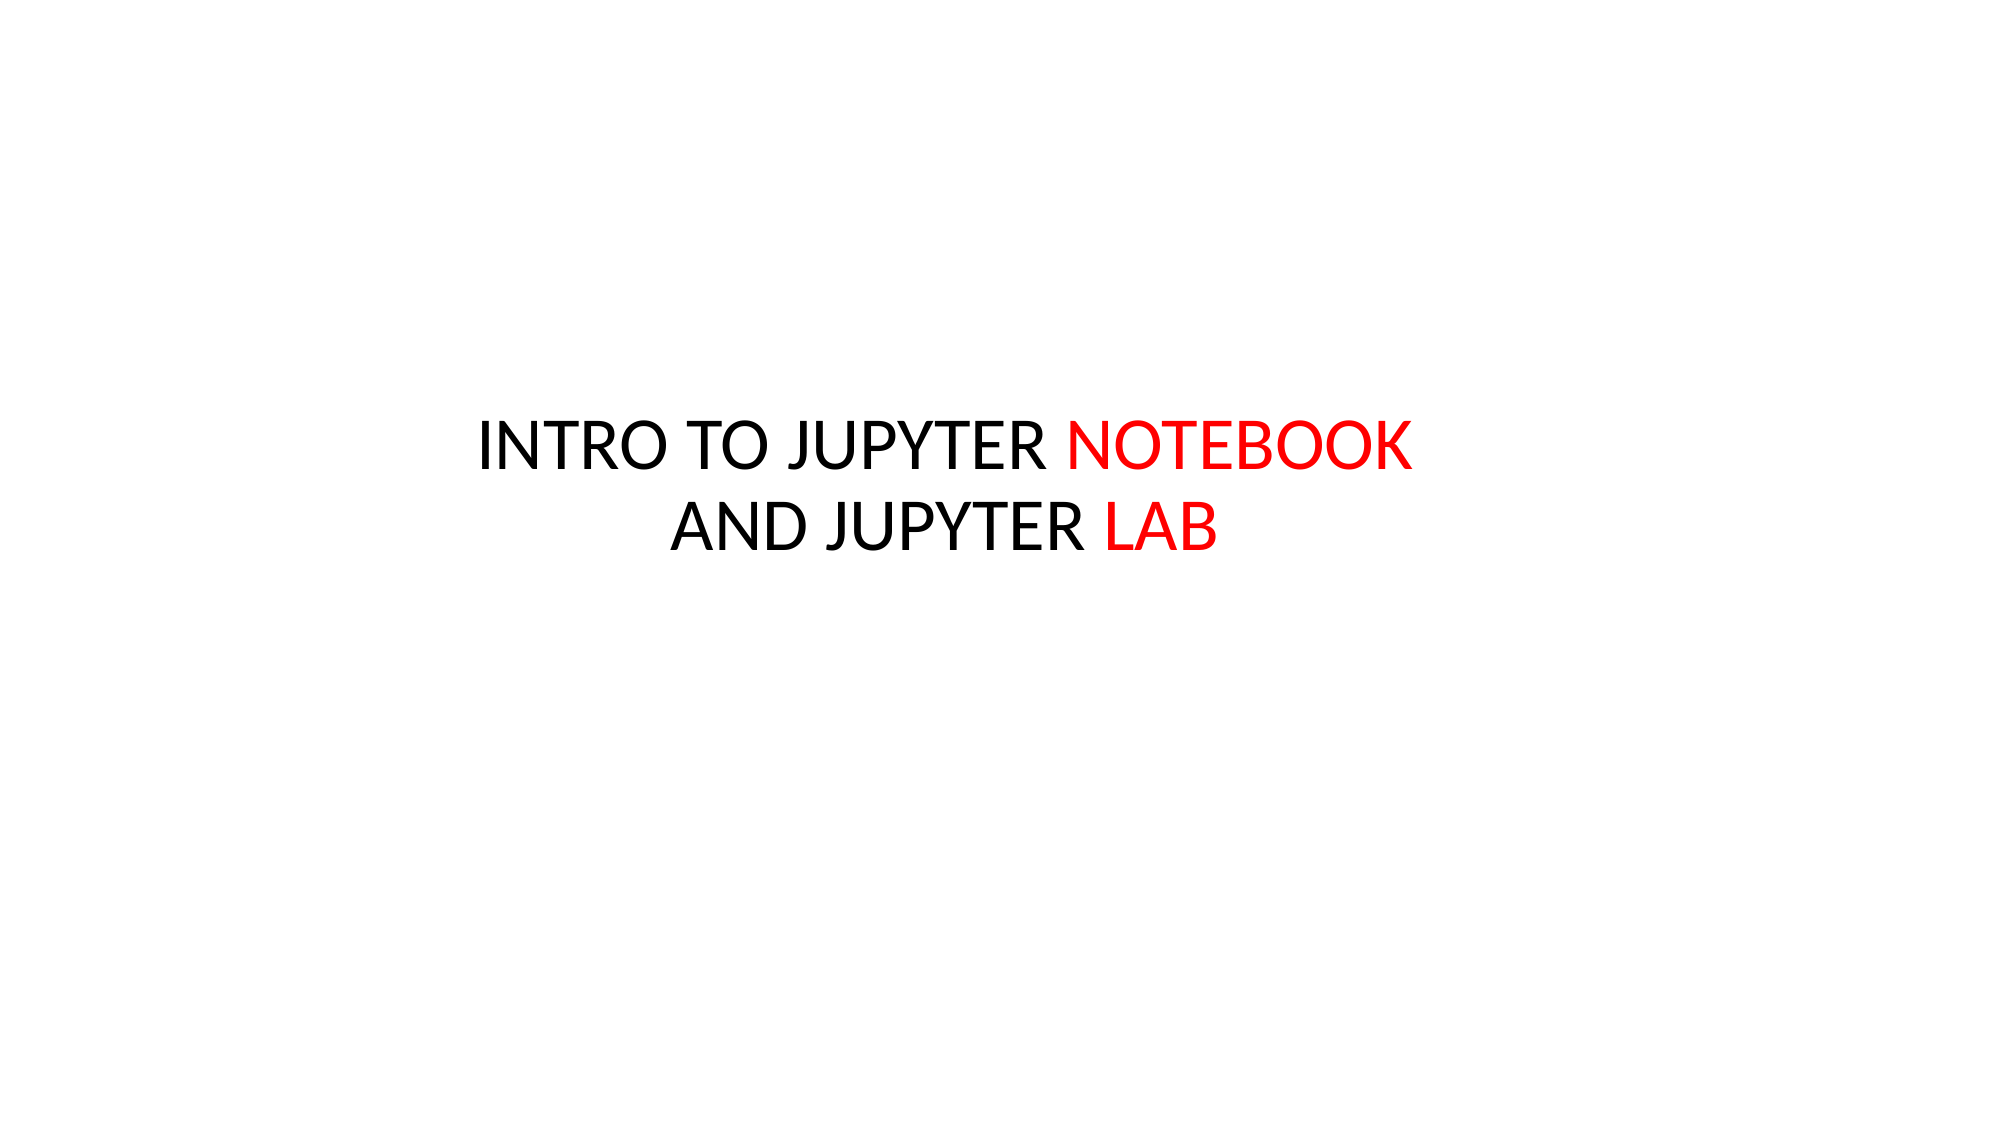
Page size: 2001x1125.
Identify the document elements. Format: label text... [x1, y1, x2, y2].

list INTRO TO JUPYTER NOTEBOOK AND JUPYTER LAB [442, 397, 1448, 728]
